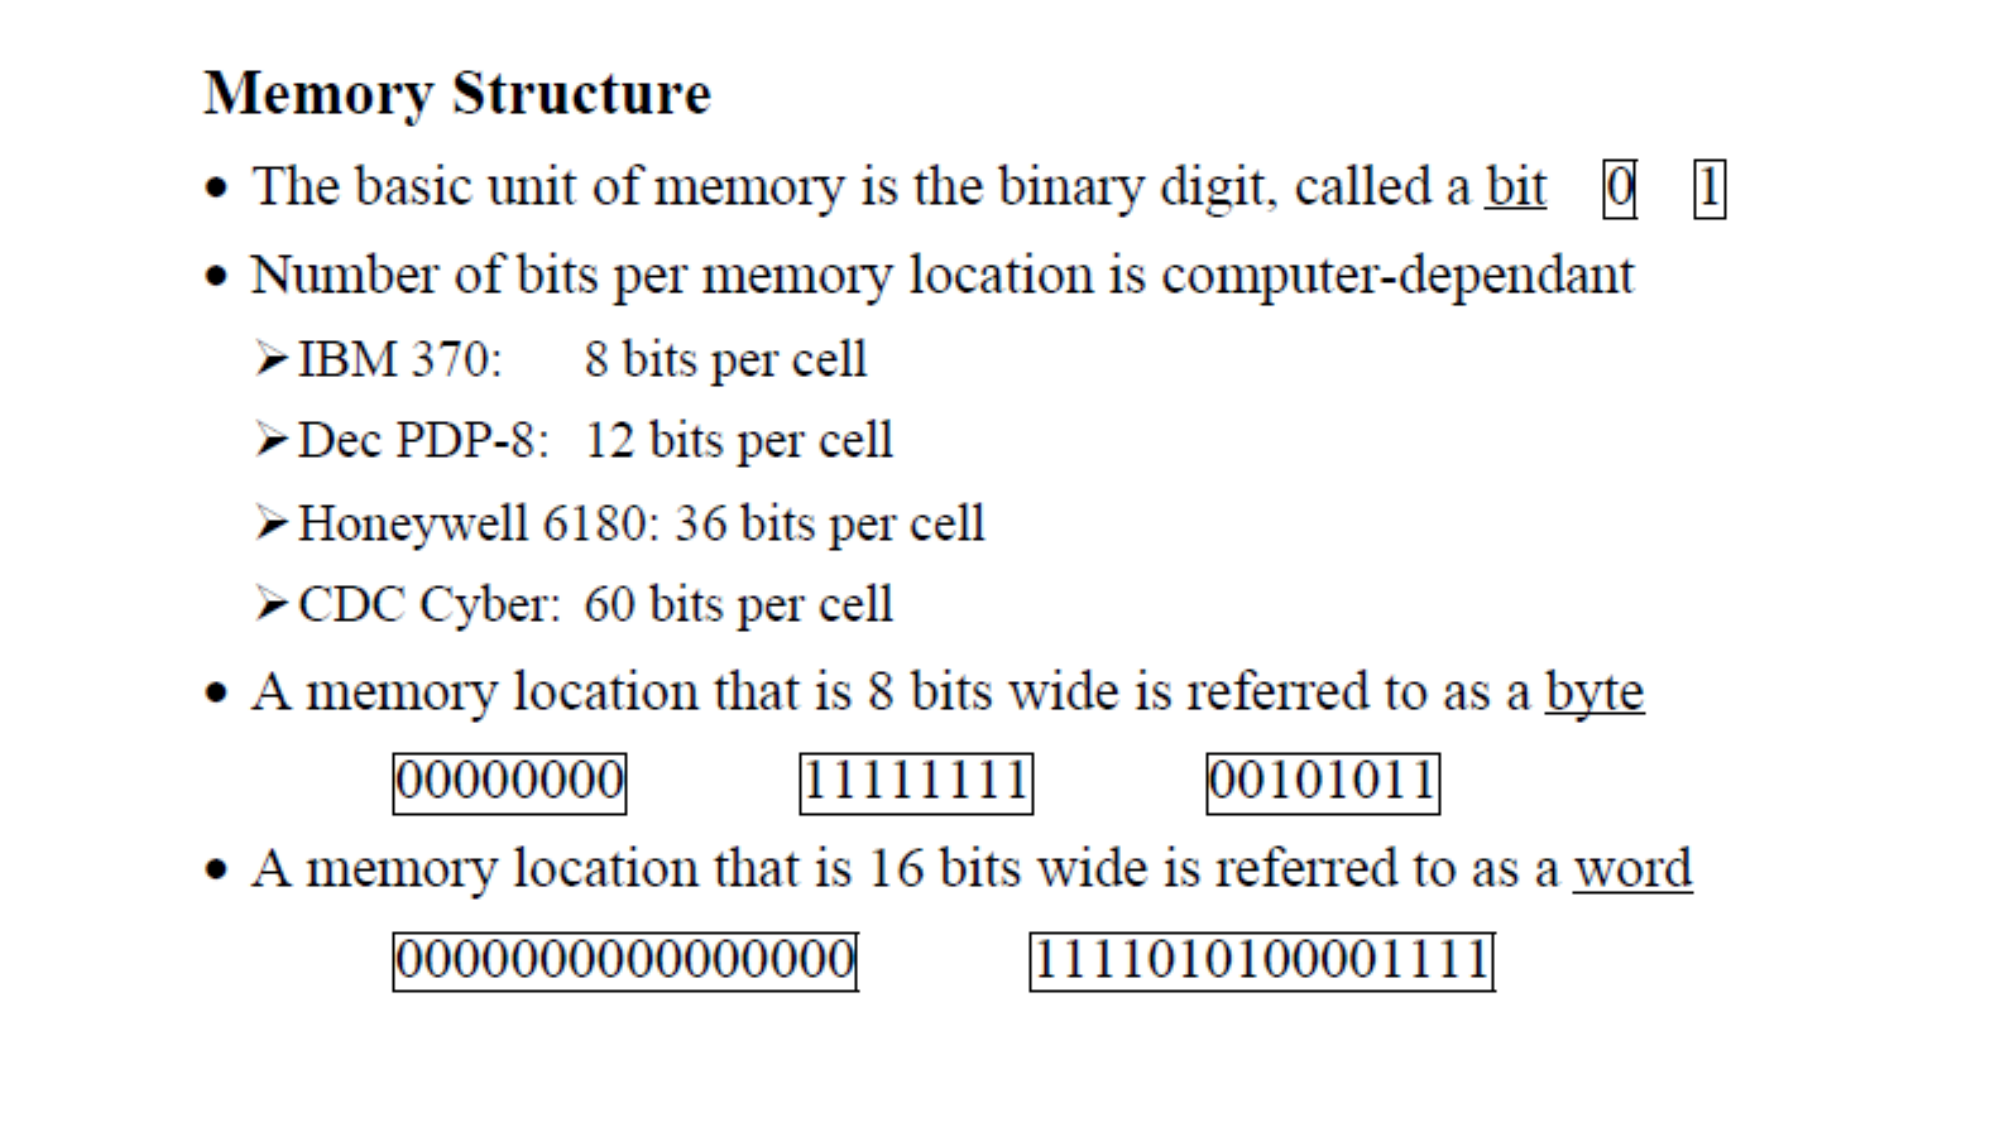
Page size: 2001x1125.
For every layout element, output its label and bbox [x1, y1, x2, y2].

list [158, 31, 1786, 1072]
